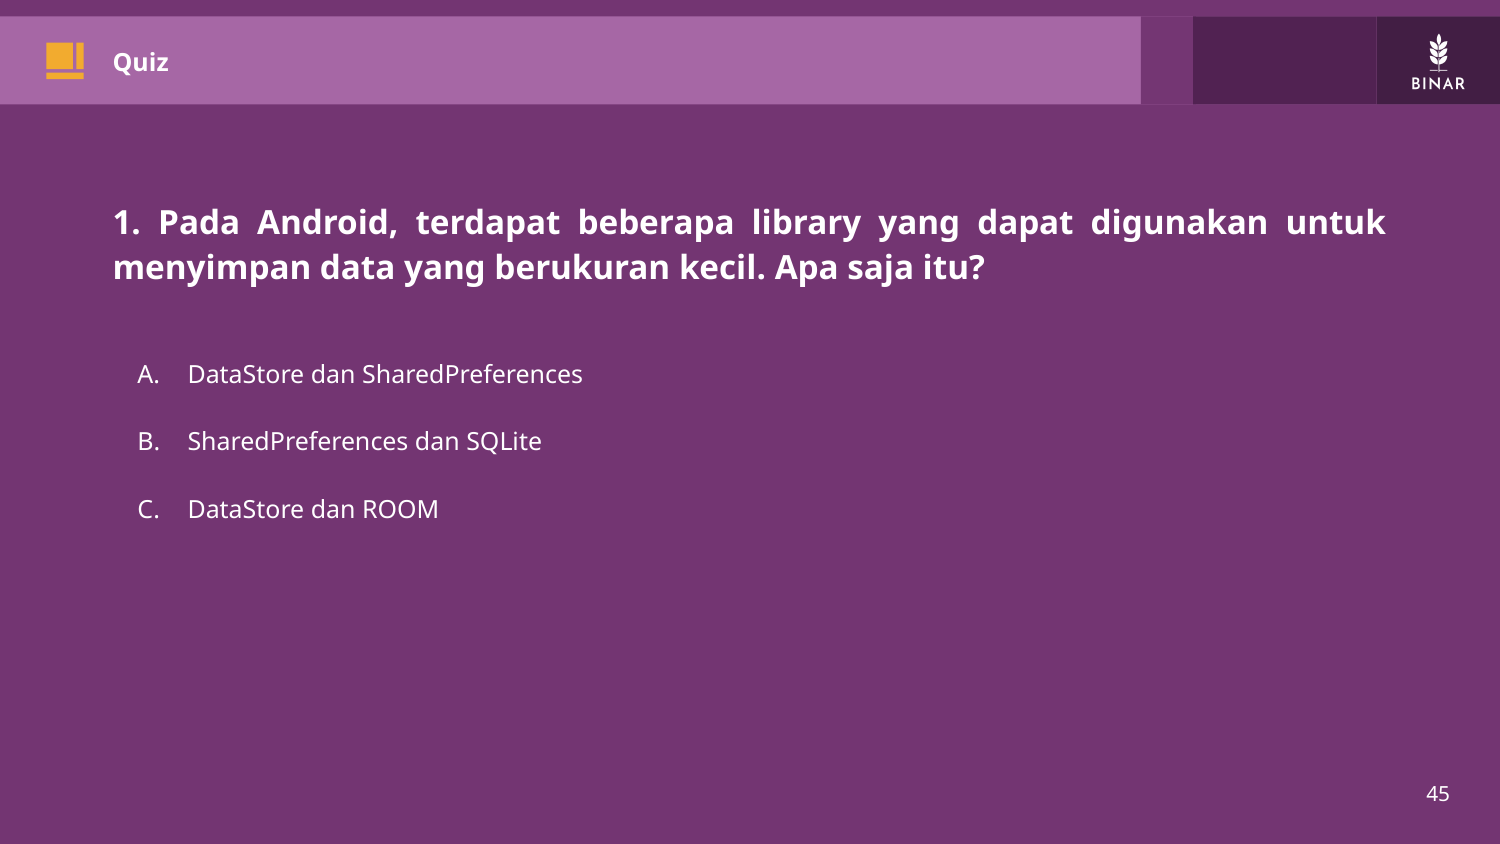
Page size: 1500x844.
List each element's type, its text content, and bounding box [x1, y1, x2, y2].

text_box 1. Pada Android, terdapat beberapa library yang dapat digunakan untuk menyimpan data yang berukuran kecil. Apa saja itu? DataStore dan SharedPreferences SharedPreferences dan SQLite DataStore dan ROOM [112, 194, 1388, 720]
title Quiz [112, 40, 863, 83]
picture [1400, 23, 1477, 100]
